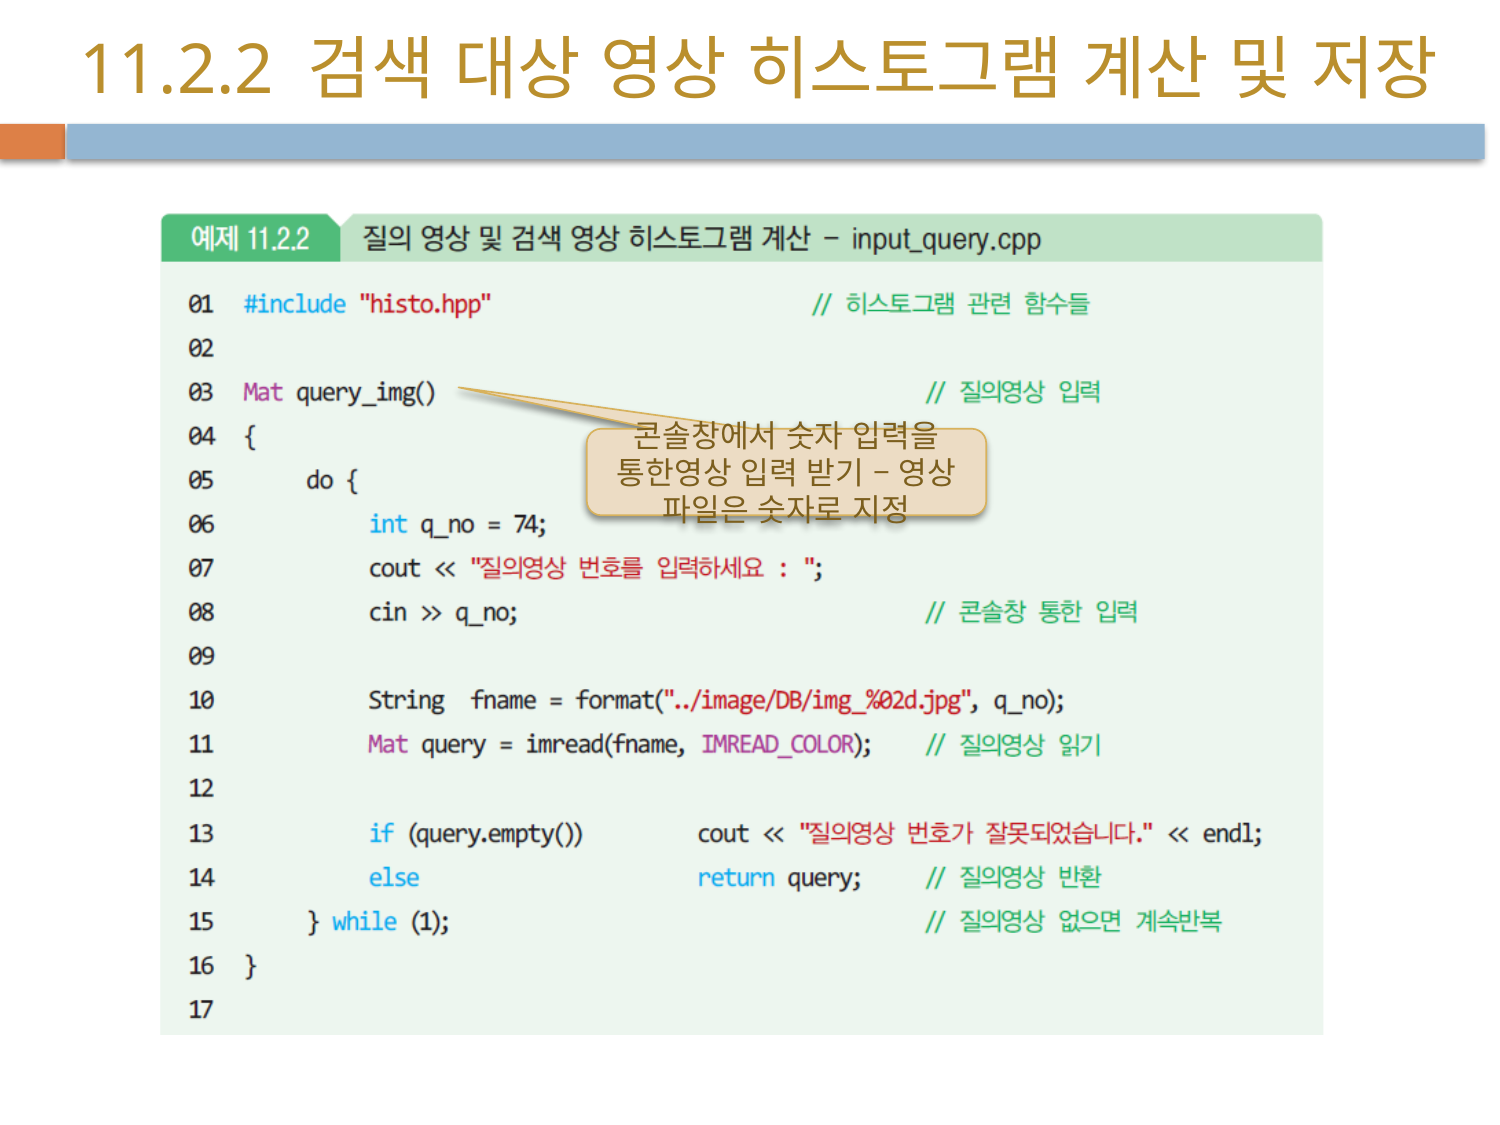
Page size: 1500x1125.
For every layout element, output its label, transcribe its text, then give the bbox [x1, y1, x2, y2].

picture [159, 211, 1330, 1036]
title 11.2.2 검색 대상 영상 히스토그램 계산 및 저장 [64, 7, 1471, 126]
